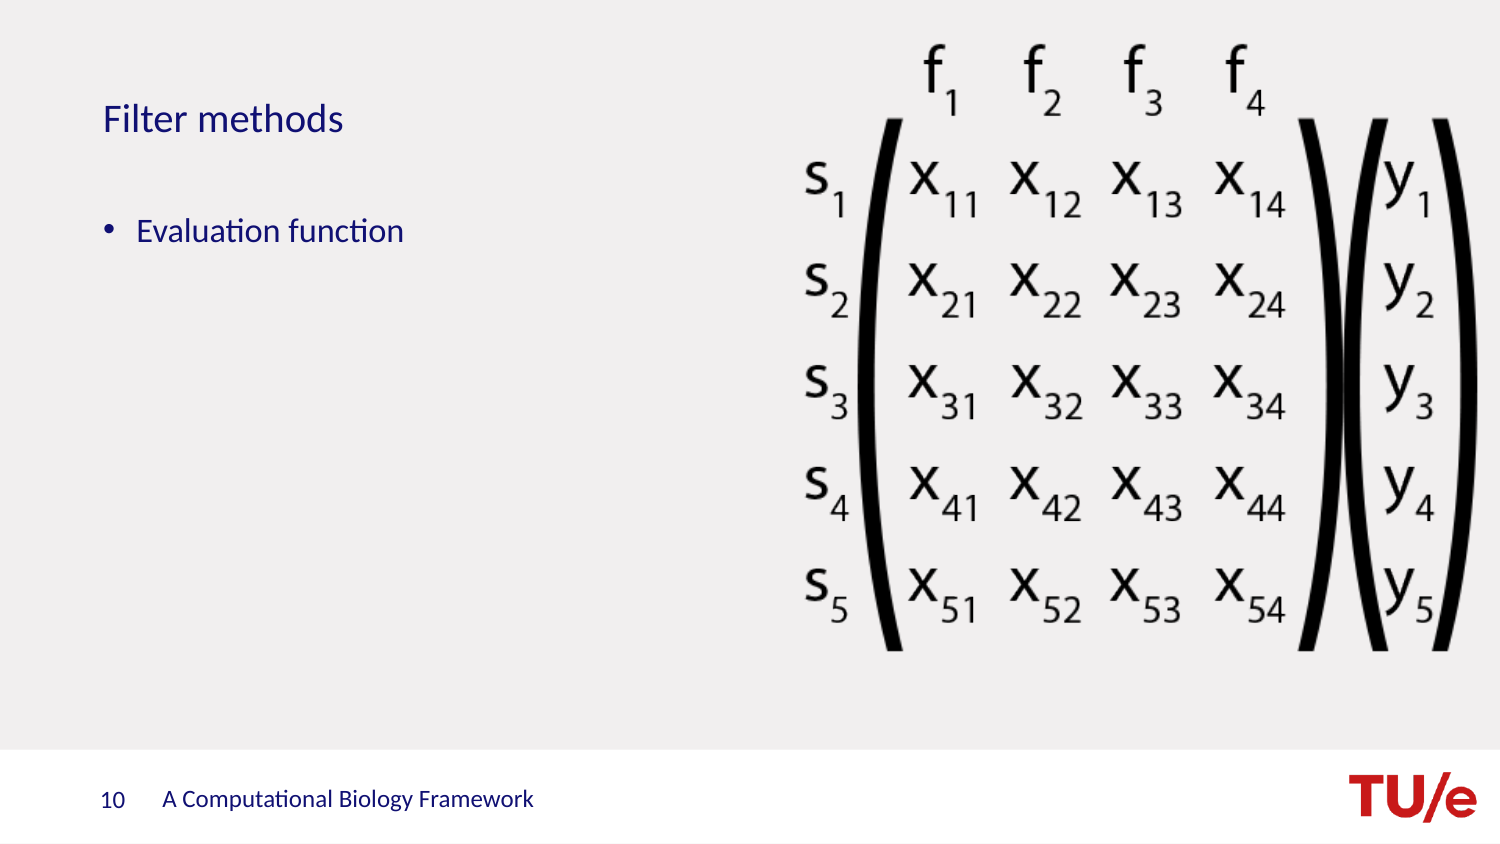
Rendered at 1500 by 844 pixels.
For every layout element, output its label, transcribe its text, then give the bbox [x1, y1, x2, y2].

list Filter methods Evaluation function [103, 102, 694, 750]
slide_number 10 [100, 783, 199, 841]
footer A Computational Biology Framework [162, 782, 1267, 841]
picture [750, 0, 1500, 750]
picture [1336, 759, 1489, 835]
